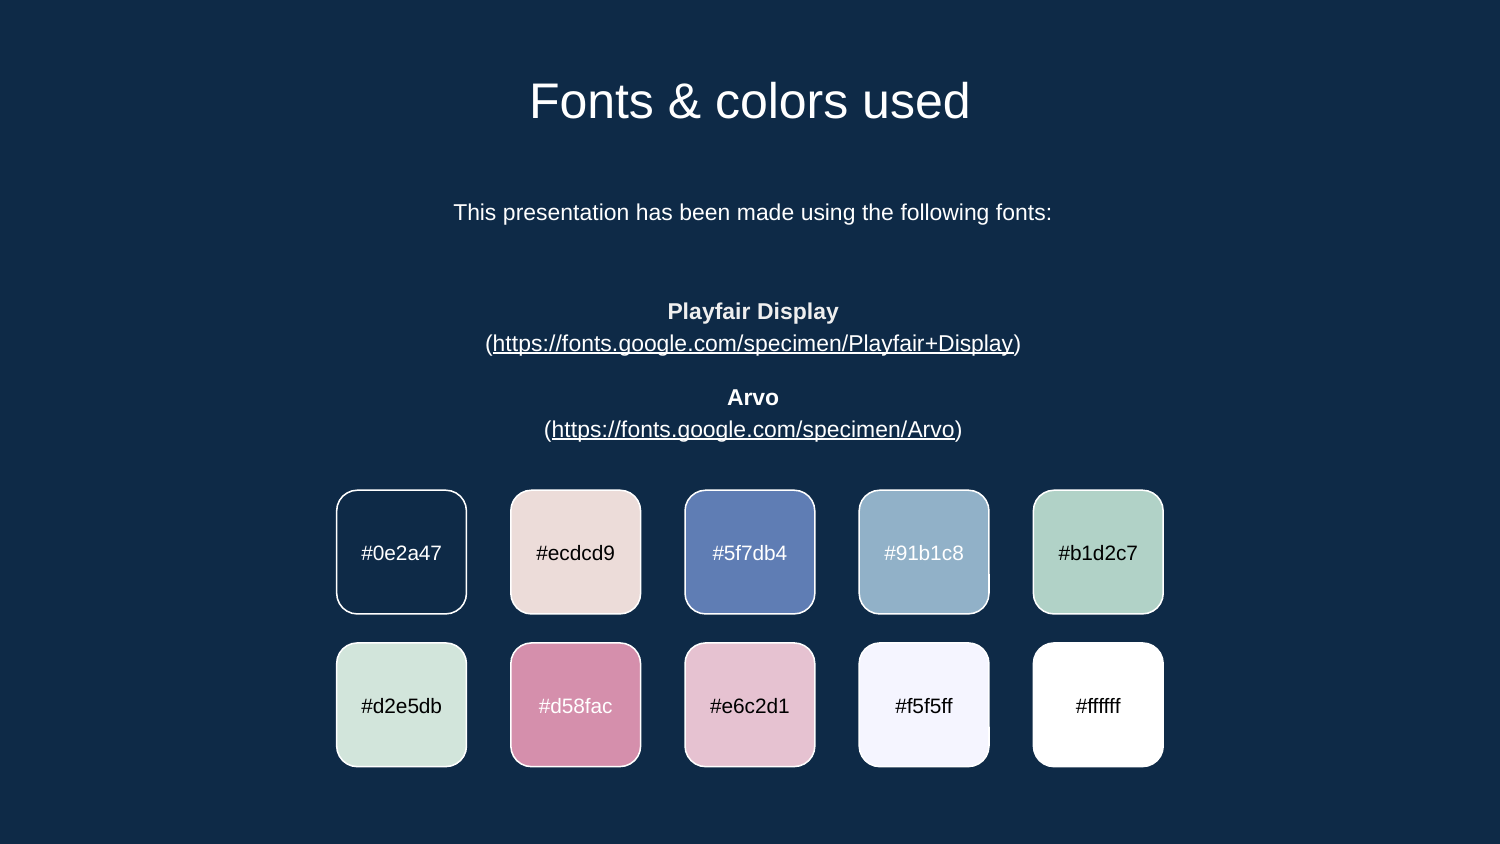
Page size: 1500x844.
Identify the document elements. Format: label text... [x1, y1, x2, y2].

text_box [510, 589, 641, 614]
text_box [685, 490, 815, 515]
text_box [859, 589, 989, 614]
text_box #f5f5ff [859, 668, 989, 741]
text_box [1033, 589, 1164, 614]
text_box [510, 741, 641, 767]
text_box [859, 642, 989, 668]
text_box #5f7db4 [685, 515, 815, 589]
text_box [685, 589, 815, 614]
text_box #ffffff [1033, 668, 1164, 741]
text_box #d2e5db [336, 668, 467, 741]
text_box [685, 741, 815, 767]
text_box [336, 741, 467, 767]
text_box [1033, 642, 1164, 668]
text_box Playfair Display (https://fonts.google.com/specimen/Playfair+Display) Arvo (https://fonts.google.com/specimen/Arvo) [175, 264, 1332, 470]
text_box [859, 490, 989, 515]
text_box [510, 642, 641, 668]
text_box [336, 589, 467, 614]
title Fonts & colors used [171, 53, 1328, 133]
text_box [336, 642, 467, 668]
text_box [859, 741, 989, 767]
text_box #b1d2c7 [1033, 515, 1164, 589]
text_box #e6c2d1 [685, 668, 815, 741]
text_box [1033, 490, 1164, 515]
text_box [336, 490, 467, 515]
text_box [510, 490, 641, 515]
text_box [1033, 741, 1164, 767]
text_box #ecdcd9 [510, 515, 641, 589]
text_box This presentation has been made using the following fonts: [175, 178, 1332, 251]
text_box [685, 642, 815, 668]
text_box #0e2a47 [336, 515, 467, 589]
text_box #91b1c8 [859, 515, 989, 589]
text_box #d58fac [510, 668, 641, 741]
